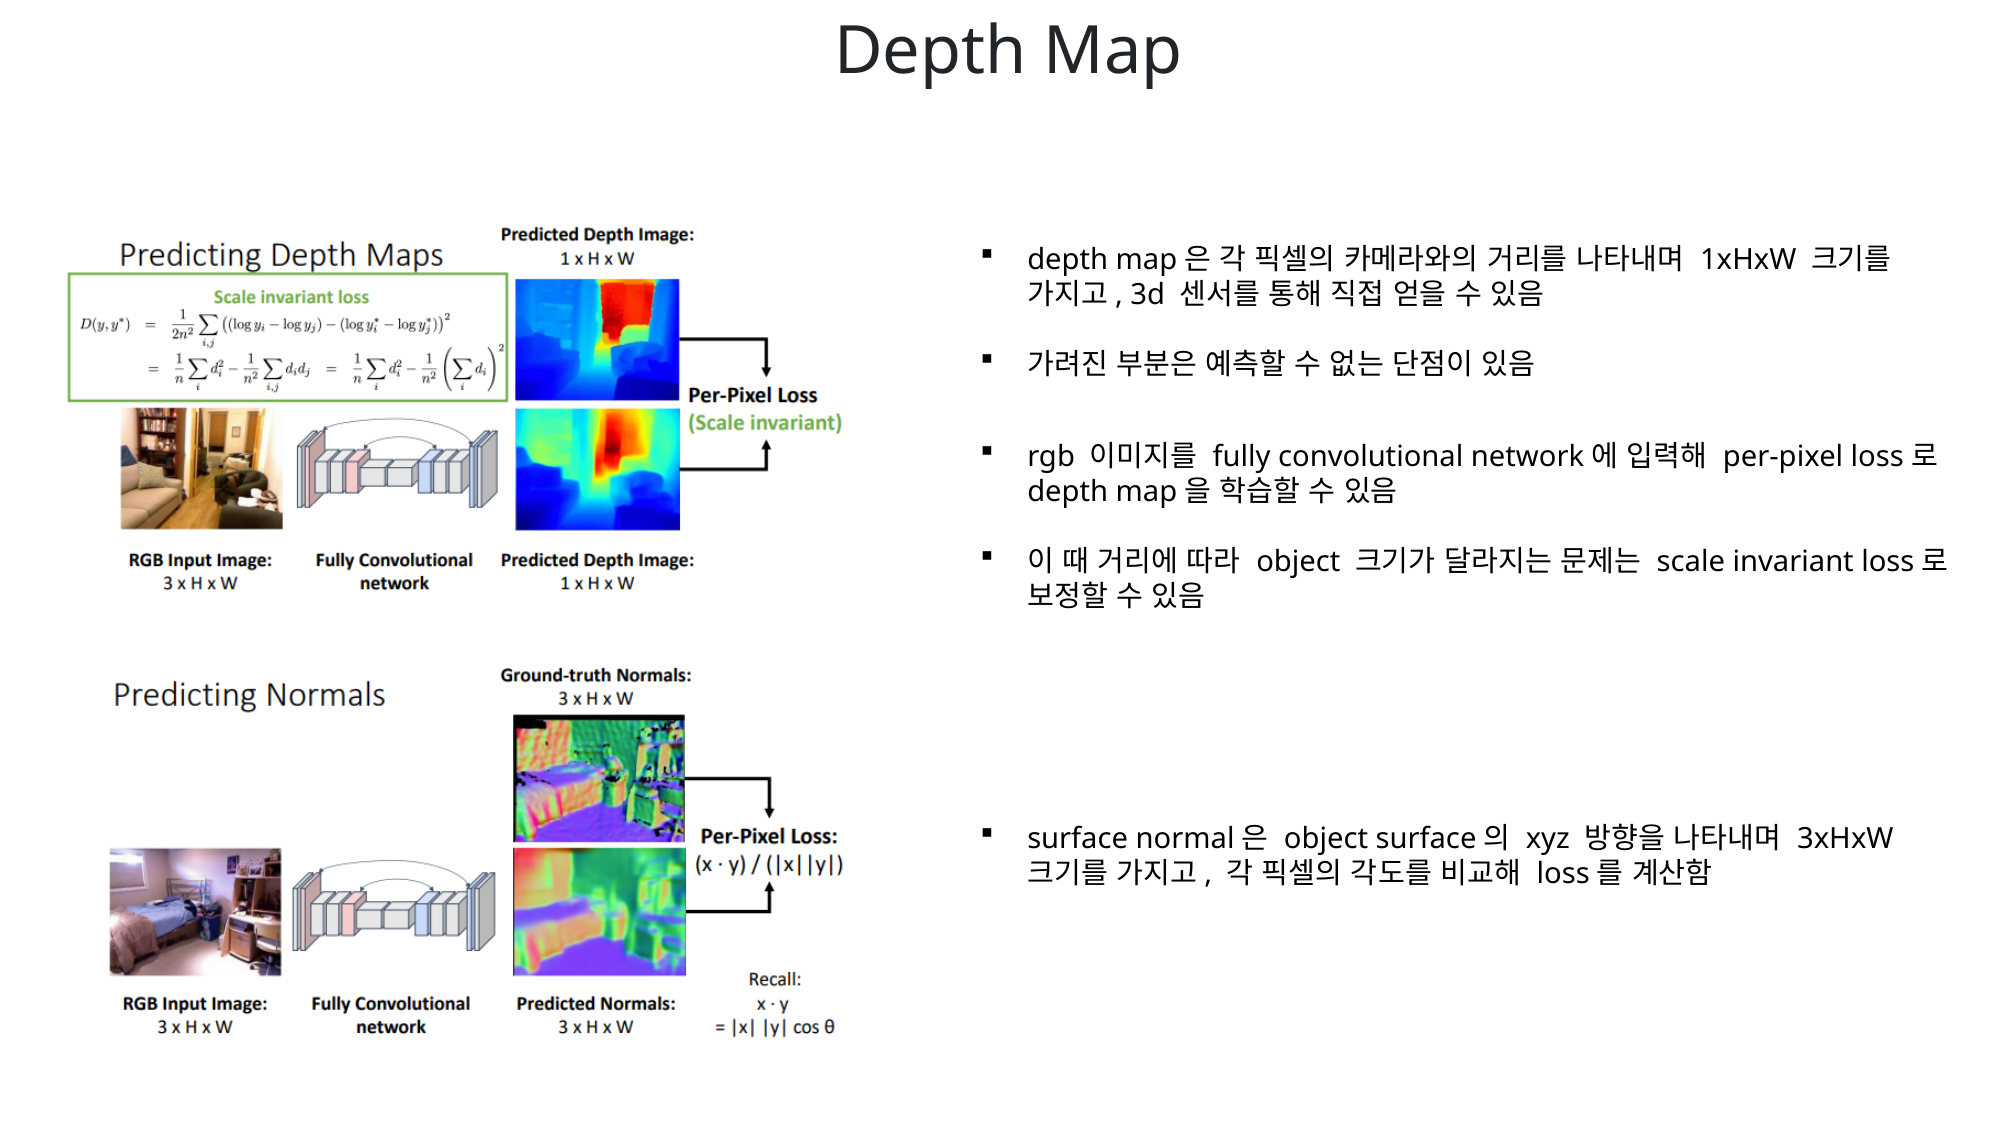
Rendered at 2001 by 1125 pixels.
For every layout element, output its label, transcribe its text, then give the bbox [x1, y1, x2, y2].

picture [61, 213, 848, 597]
text_box depth map은 각 픽셀의 카메라와의 거리를 나타내며 1xHxW 크기를 가지고, 3d 센서를 통해 직접 얻을 수 있음 가려진 부분은 예측할 수 없는 단점이 있음 [965, 232, 1984, 388]
text_box rgb 이미지를 fully convolutional network에 입력해 per-pixel loss로 depth map을 학습할 수 있음 이 때 거리에 따라 object 크기가 달라지는 문제는 scale invariant loss로 보정할 수 있음 [965, 430, 1984, 620]
text_box Depth Map [0, 0, 2000, 95]
text_box surface normal은 object surface의 xyz 방향을 나타내며 3xHxW 크기를 가지고, 각 픽셀의 각도를 비교해 loss를 계산함 [965, 811, 1984, 897]
picture [61, 657, 849, 1052]
